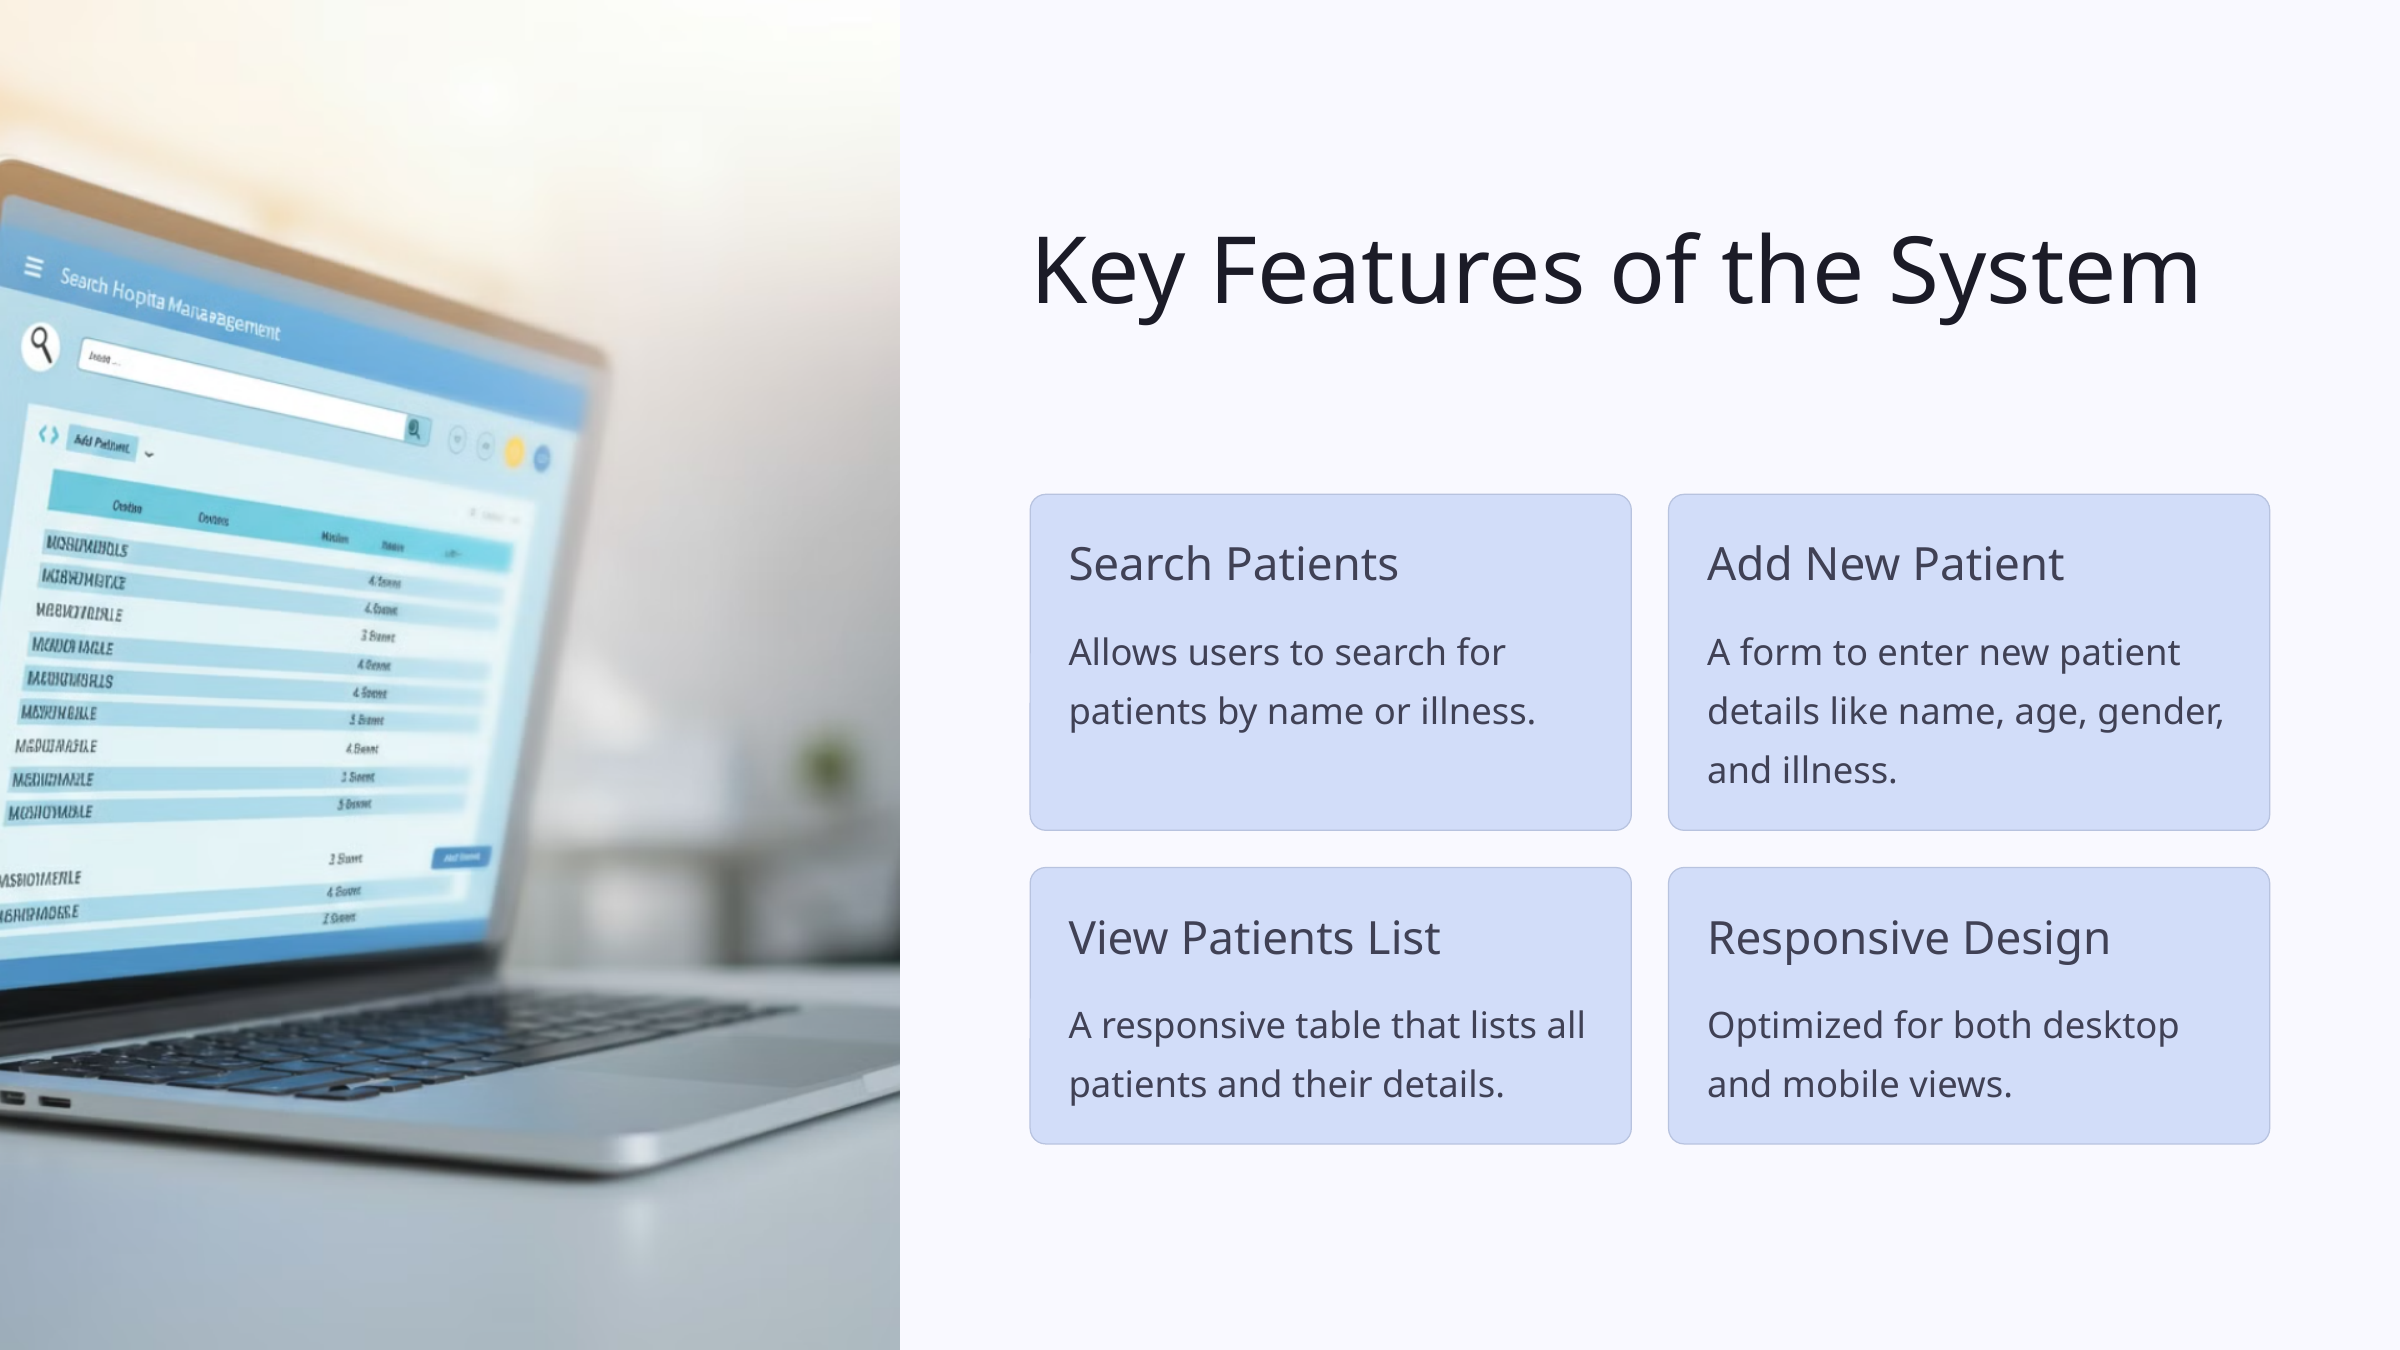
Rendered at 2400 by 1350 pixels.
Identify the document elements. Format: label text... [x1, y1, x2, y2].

text_box [1668, 867, 2270, 1144]
text_box A responsive table that lists all patients and their details. [1068, 986, 1593, 1106]
picture [0, 0, 900, 1350]
text_box Responsive Design [1706, 905, 2173, 965]
text_box Search Patients [1068, 532, 1534, 591]
text_box Optimized for both desktop and mobile views. [1706, 986, 2232, 1106]
text_box [1030, 494, 1632, 831]
text_box Allows users to search for patients by name or illness. [1068, 613, 1593, 733]
text_box Key Features of the System [1030, 205, 2270, 439]
text_box Add New Patient [1706, 532, 2173, 591]
text_box View Patients List [1068, 905, 1534, 965]
text_box [1030, 867, 1632, 1144]
text_box A form to enter new patient details like name, age, gender, and illness. [1706, 613, 2232, 792]
text_box [1668, 494, 2270, 831]
